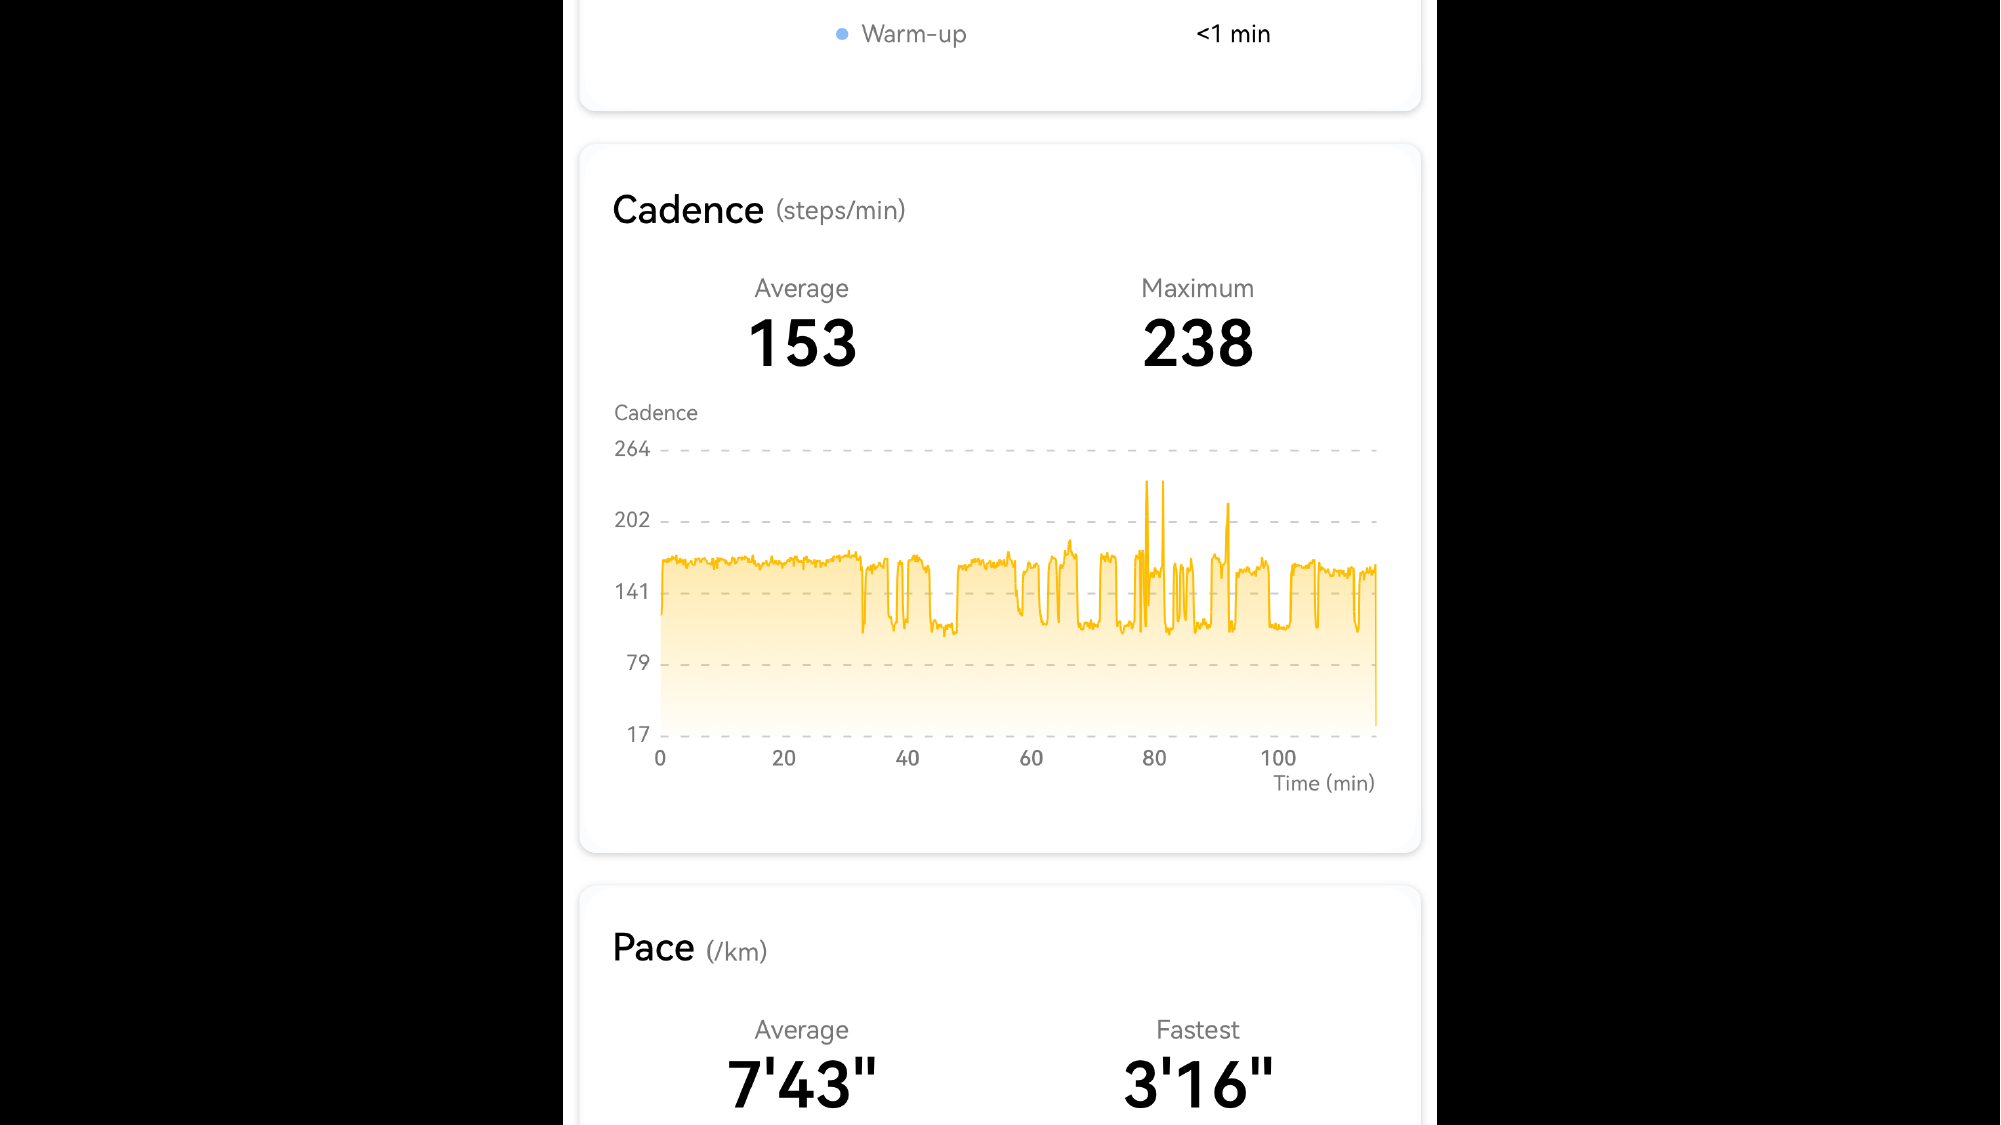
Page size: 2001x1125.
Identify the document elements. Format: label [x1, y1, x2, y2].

picture [562, 0, 1438, 1125]
